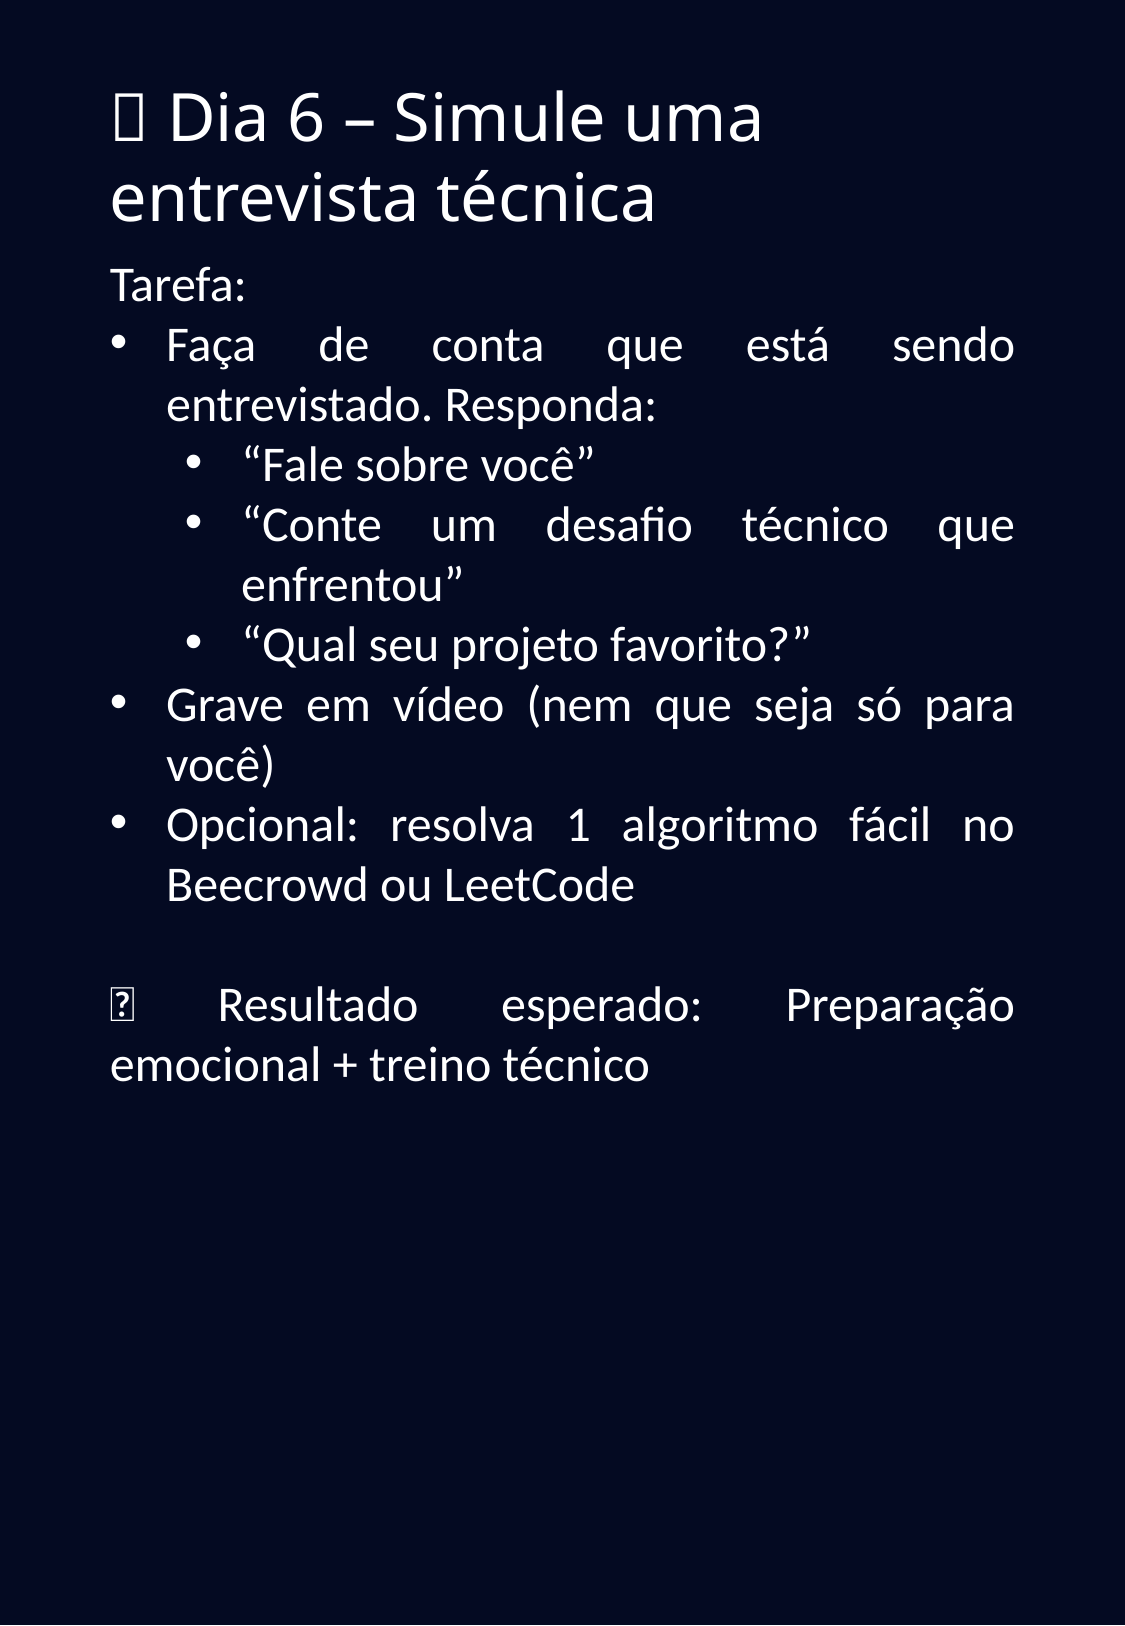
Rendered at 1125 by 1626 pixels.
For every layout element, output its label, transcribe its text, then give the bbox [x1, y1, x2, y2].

text_box 📅 Dia 6 – Simule uma entrevista técnica [95, 67, 1030, 242]
text_box Tarefa: Faça de conta que está sendo entrevistado. Responda: “Fale sobre você” “Conte um desafio técnico que enfrentou” “Qual seu projeto favorito?” Grave em vídeo (nem que seja só para você) Opcional: resolva 1 algoritmo fácil no Beecrowd ou LeetCode 🎁 Resultado esperado: Preparação emocional + treino técnico [95, 243, 1030, 1099]
text_box [0, 0, 1125, 1625]
